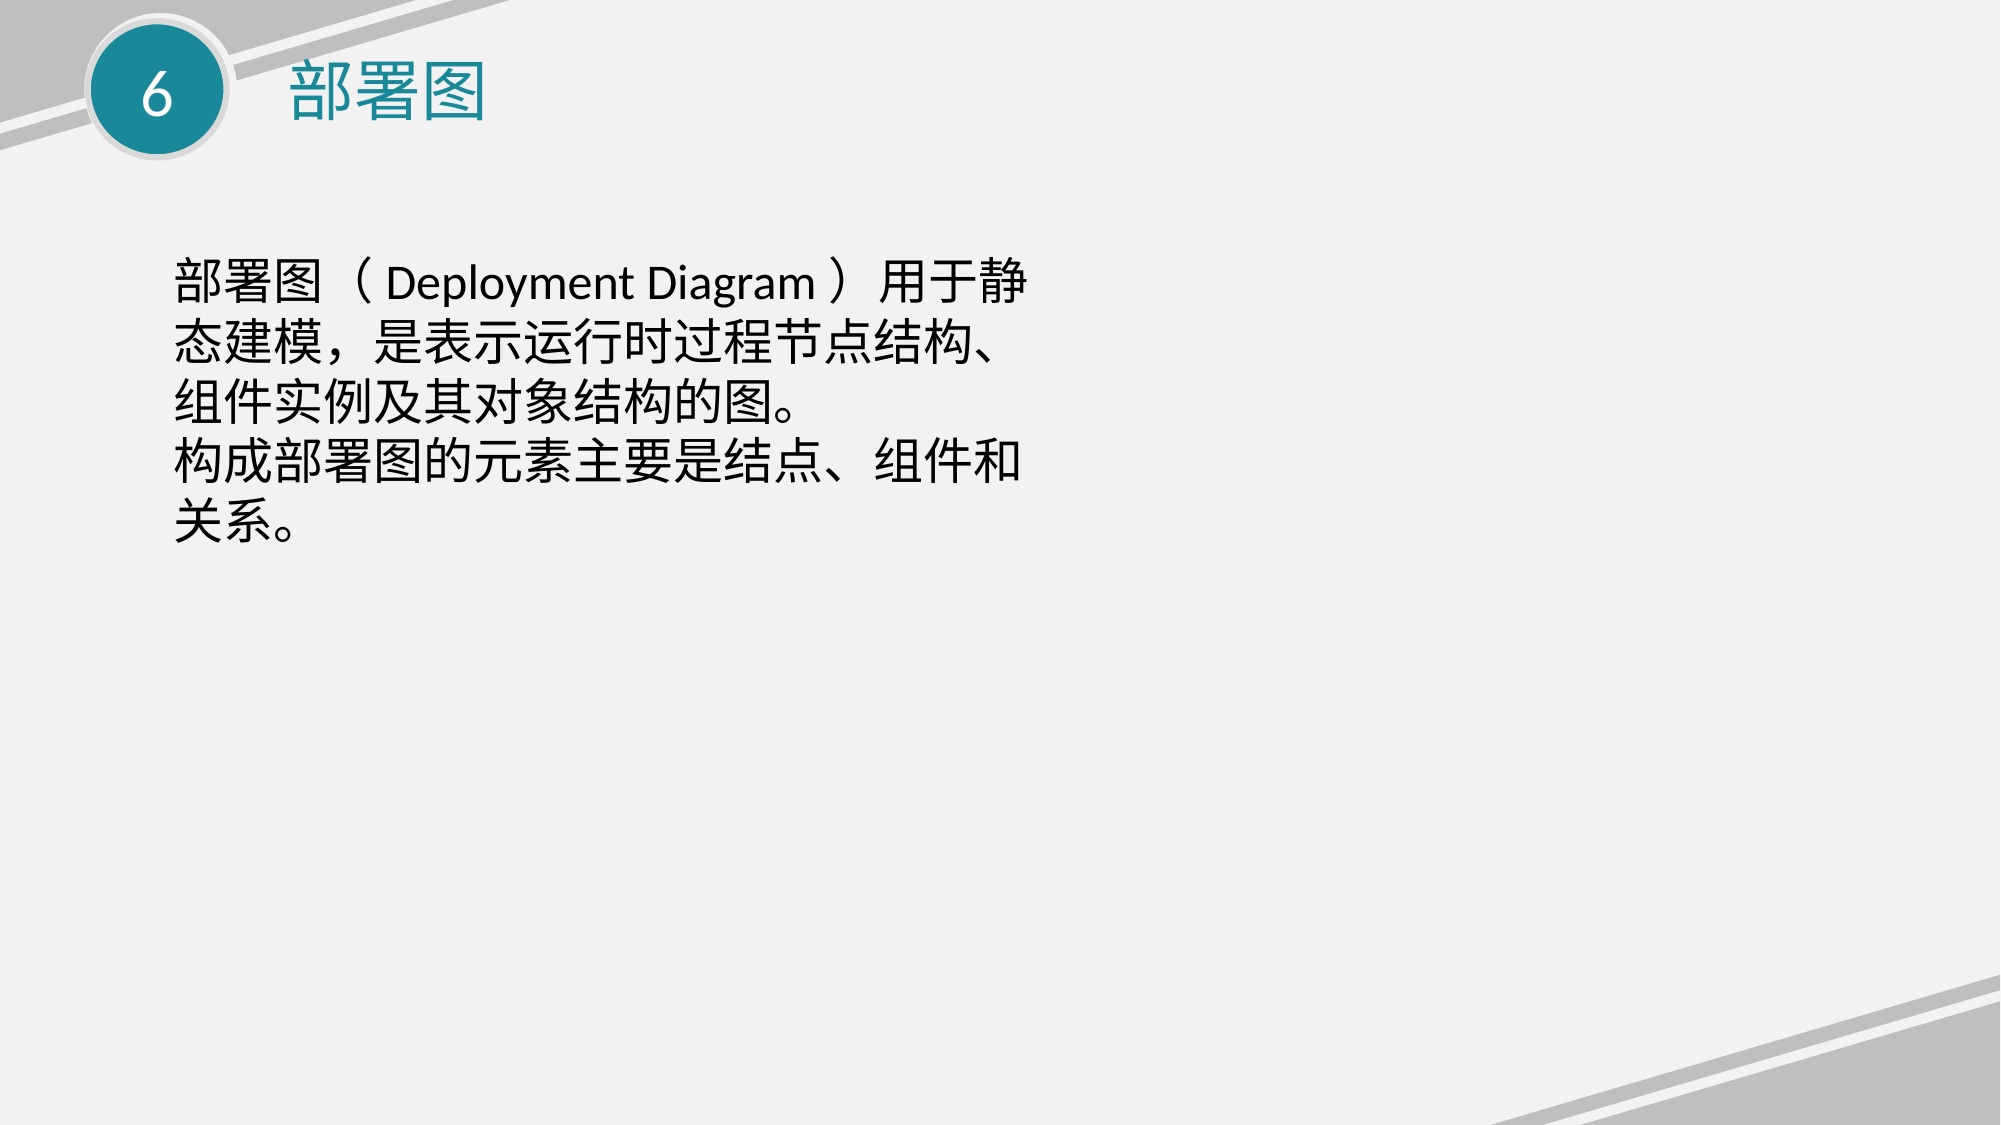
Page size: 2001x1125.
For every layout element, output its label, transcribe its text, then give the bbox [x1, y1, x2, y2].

text_box 6 [86, 20, 228, 159]
text_box 部署图 [273, 41, 1127, 137]
text_box 部署图（Deployment Diagram）用于静态建模，是表示运行时过程节点结构、组件实例及其对象结构的图。 构成部署图的元素主要是结点、组件和关系。 [158, 242, 1089, 558]
